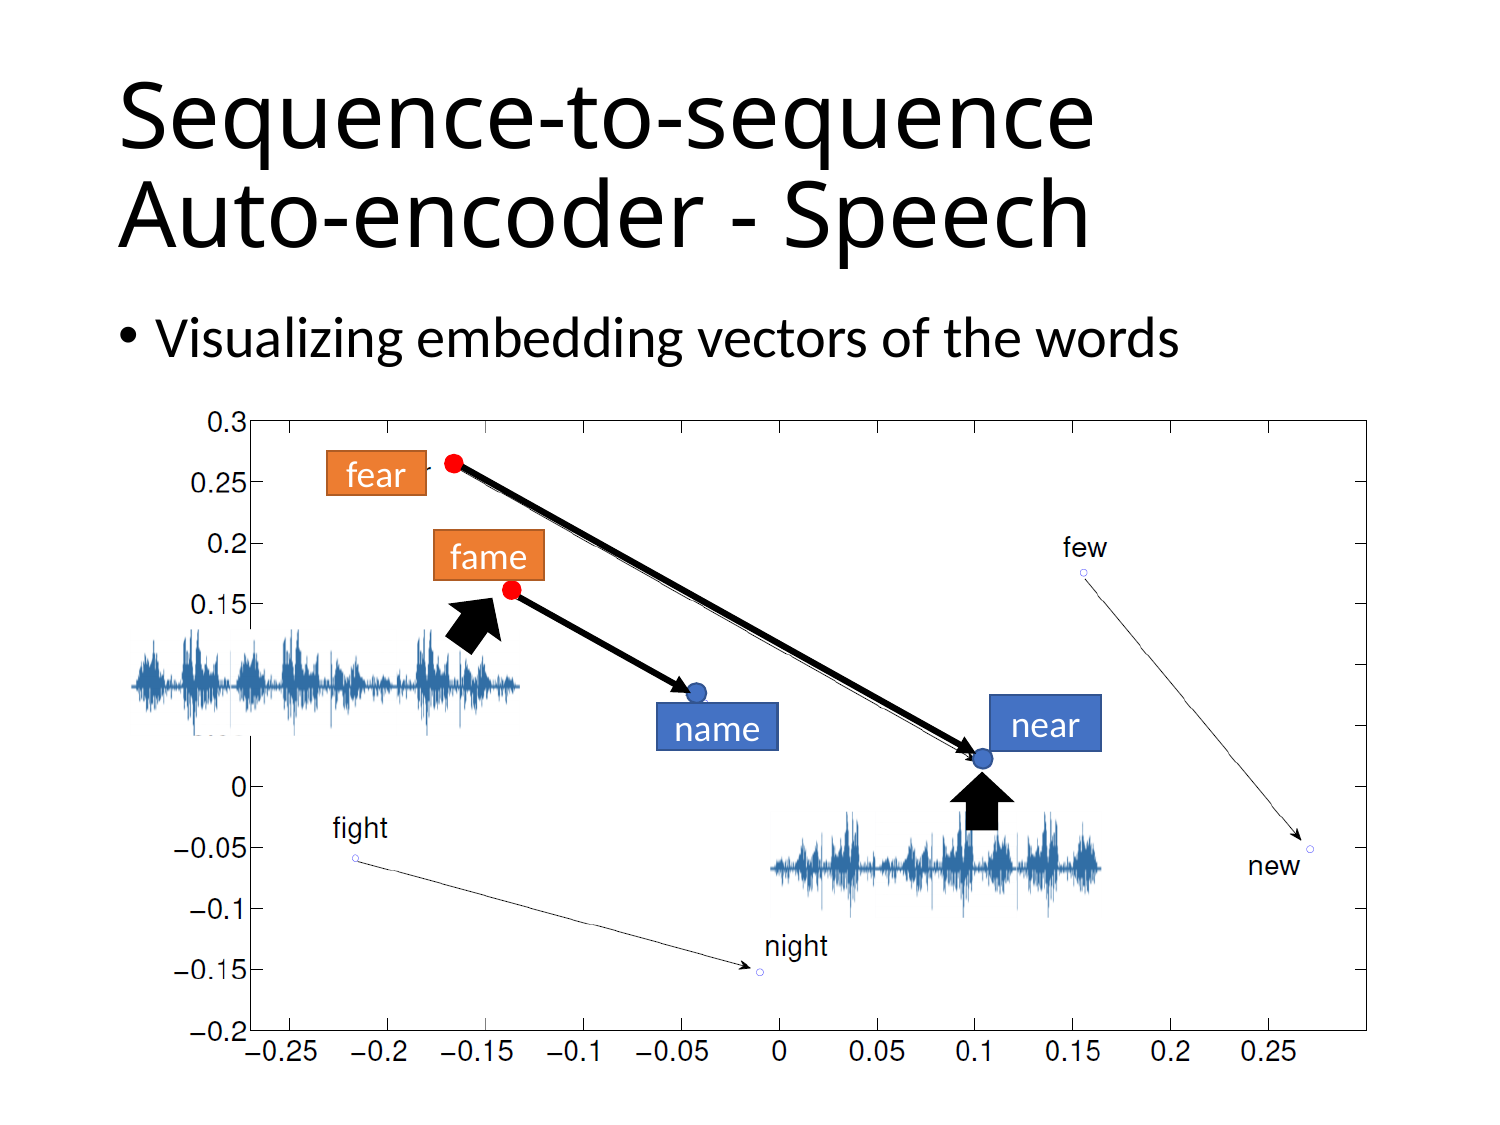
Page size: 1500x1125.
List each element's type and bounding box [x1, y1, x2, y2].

list [103, 299, 1397, 1014]
text_box [770, 811, 1102, 918]
text_box [129, 466, 977, 754]
picture [136, 385, 1402, 1087]
title [103, 59, 1397, 278]
